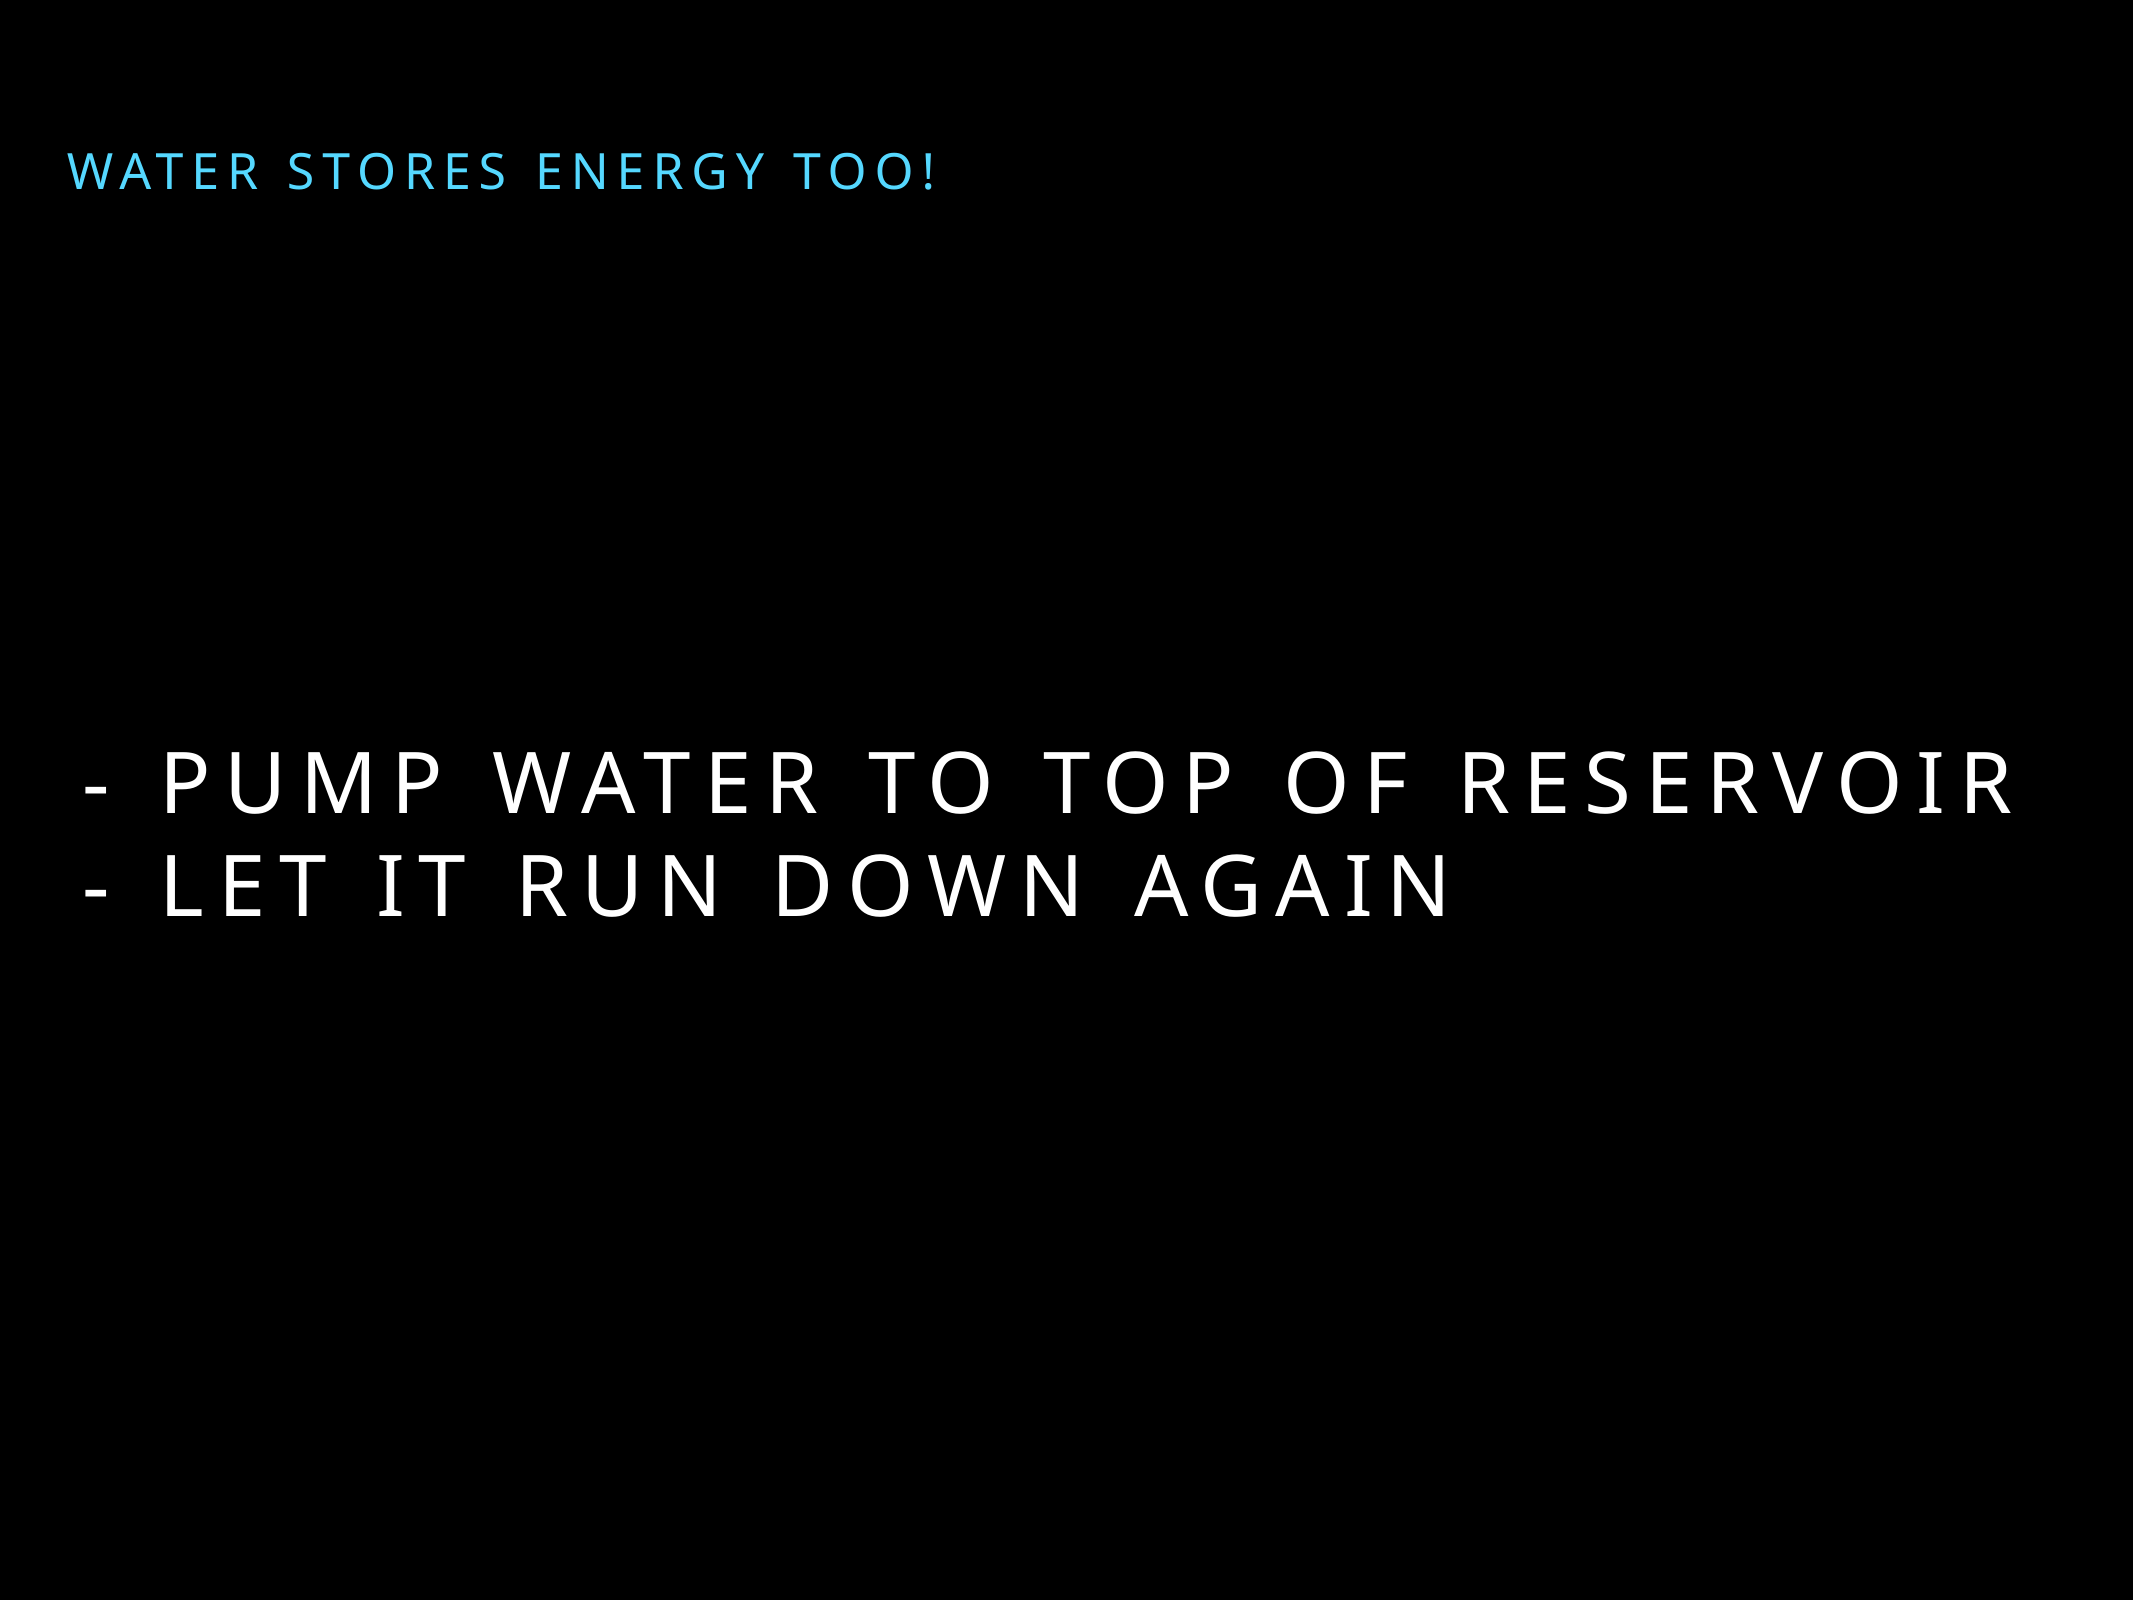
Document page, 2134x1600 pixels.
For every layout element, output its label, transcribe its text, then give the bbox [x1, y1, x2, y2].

subtitle Water stores energy too! [57, 61, 1976, 209]
text_box - pump water to top of reservoir - let it run down again [74, 613, 2059, 942]
